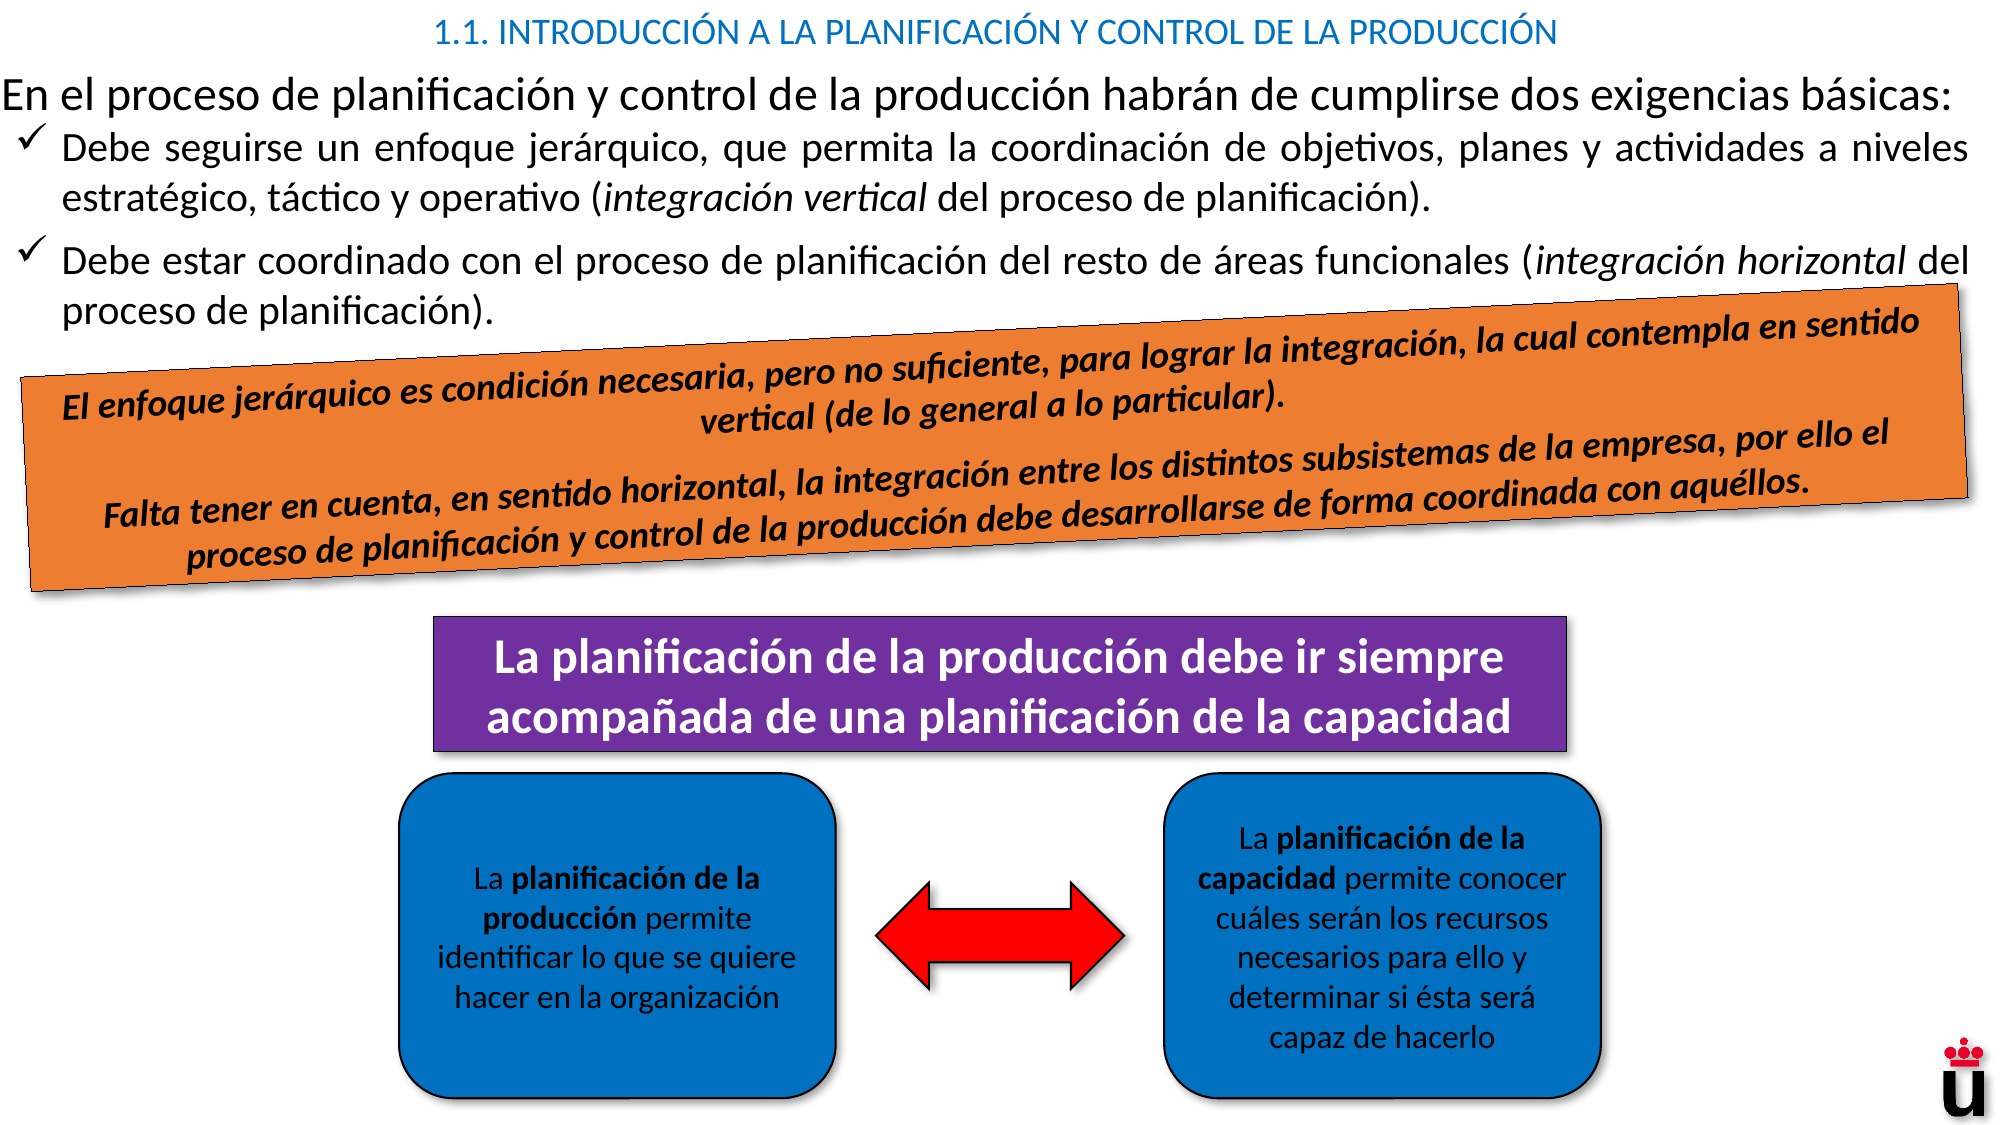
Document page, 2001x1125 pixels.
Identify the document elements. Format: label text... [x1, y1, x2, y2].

text_box 1.1. INTRODUCCIÓN A LA PLANIFICACIÓN Y CONTROL DE LA PRODUCCIÓN [0, 0, 2000, 60]
text_box La planificación de la producción debe ir siempre acompañada de una planificación de la capacidad [433, 616, 1567, 752]
text_box [874, 880, 1126, 992]
text_box Debe seguirse un enfoque jerárquico, que permita la coordinación de objetivos, planes y actividades a niveles estratégico, táctico y operativo (integración vertical del proceso de planificación). Debe estar coordinado con el proceso de planificación del resto de áreas funcionales (integración horizontal del proceso de planificación). [0, 112, 1985, 340]
text_box La planificación de la capacidad permite conocer cuáles serán los recursos necesarios para ello y determinar si ésta será capaz de hacerlo [1163, 772, 1602, 1100]
picture [1918, 1031, 2000, 1125]
text_box La planificación de la producción permite identificar lo que se quiere hacer en la organización [398, 772, 837, 1100]
text_box En el proceso de planificación y control de la producción habrán de cumplirse dos exigencias básicas: [0, 60, 2000, 128]
text_box El enfoque jerárquico es condición necesaria, pero no suficiente, para lograr la integración, la cual contempla en sentido vertical (de lo general a lo particular). Falta tener en cuenta, en sentido horizontal, la integración entre los distintos subsistemas de la empresa, por ello el proceso de planificación y control de la producción debe desarrollarse de forma coordinada con aquéllos. [20, 283, 1969, 592]
